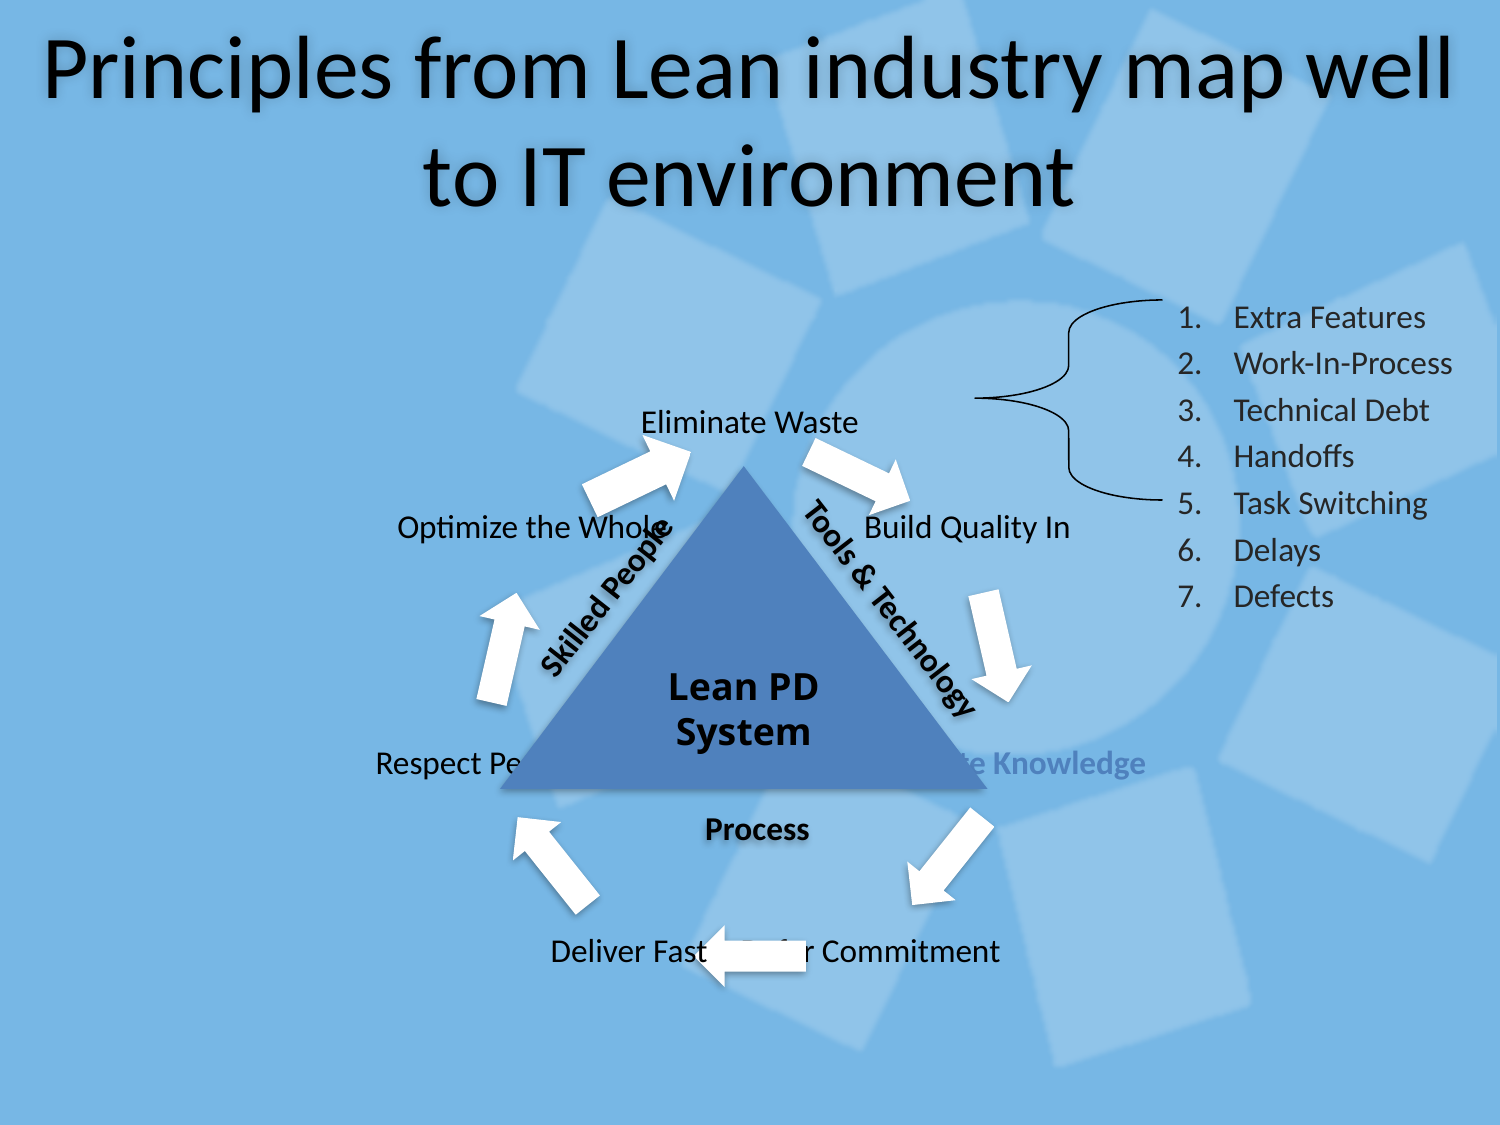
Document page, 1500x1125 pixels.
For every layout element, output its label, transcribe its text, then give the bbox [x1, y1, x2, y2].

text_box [499, 362, 988, 856]
title Principles from Lean industry map well to IT environment [0, 0, 1500, 233]
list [74, 332, 1426, 1076]
text_box [1068, 299, 1163, 330]
text_box Extra Features Work-In-Process Technical Debt Handoffs Task Switching Delays Defects [1162, 287, 1488, 663]
